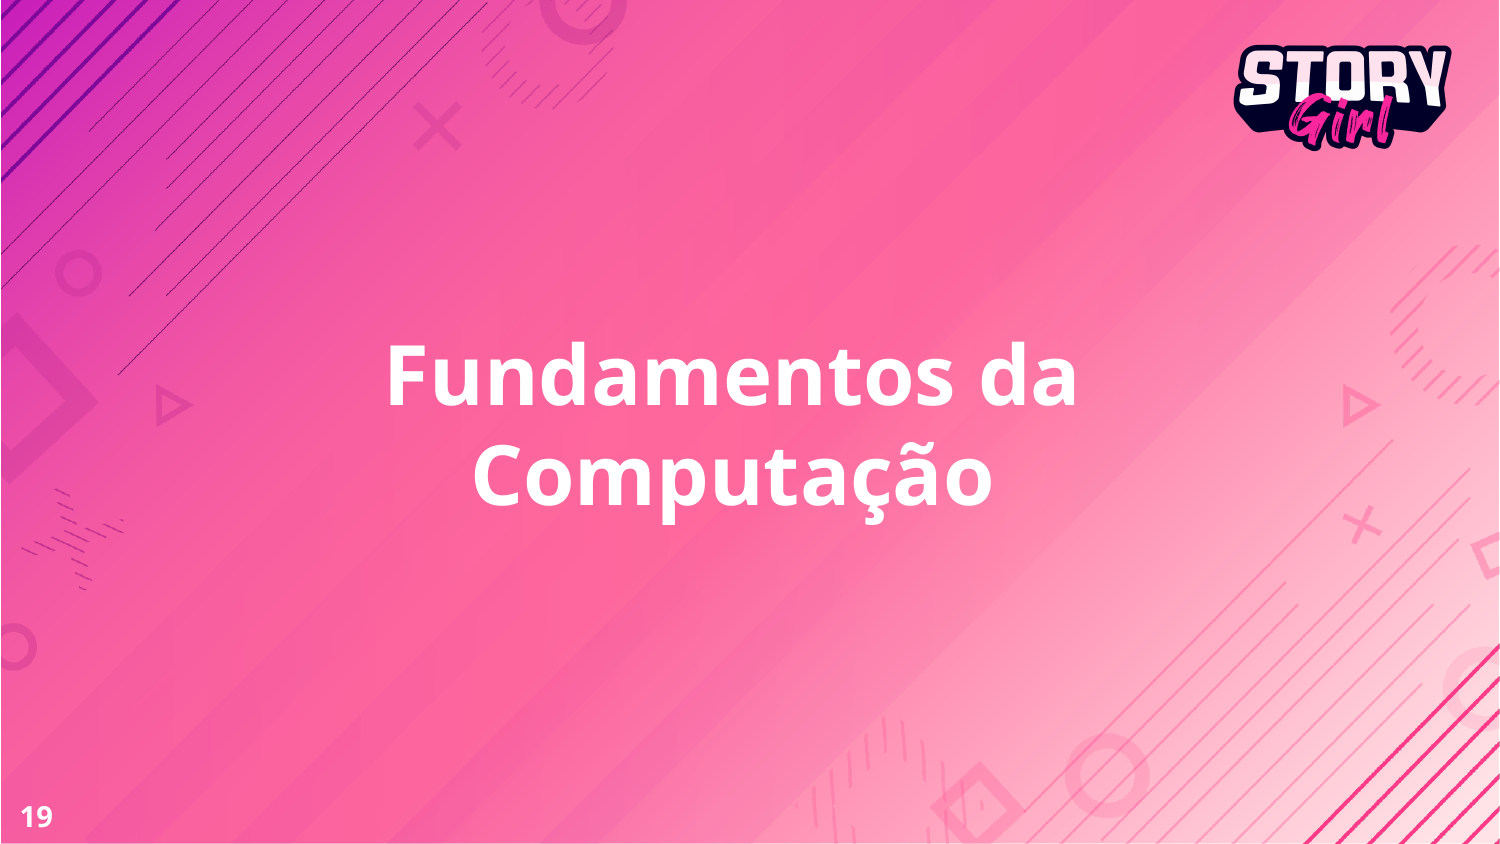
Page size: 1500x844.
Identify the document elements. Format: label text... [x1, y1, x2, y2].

title Fundamentos da Computação [138, 305, 1327, 539]
picture [0, 0, 1500, 844]
slide_number ‹#› [0, 785, 73, 844]
